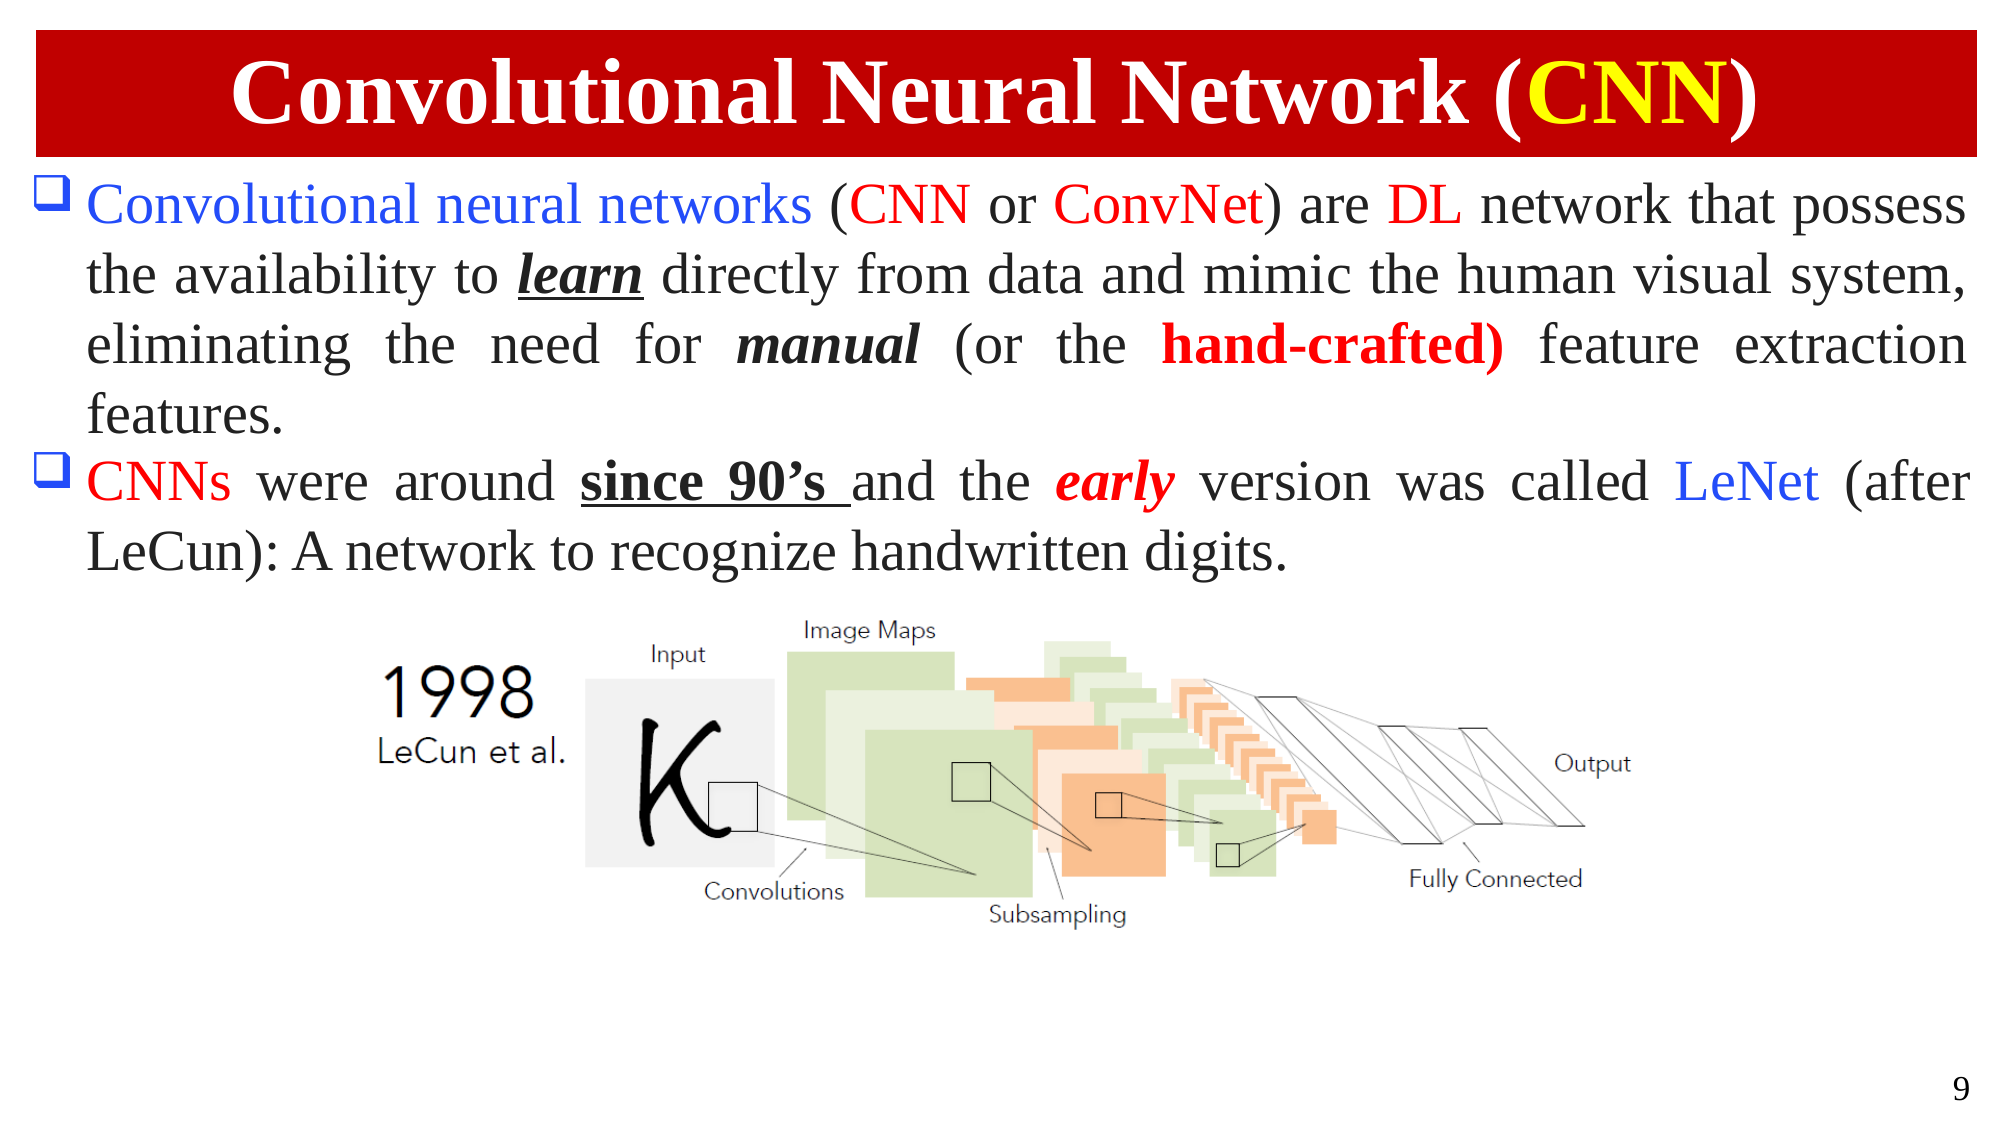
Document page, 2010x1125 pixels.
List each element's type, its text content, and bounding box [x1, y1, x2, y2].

text_box CNNs were around since 90’s and the early version was called LeNet (after LeCun): A network to recognize handwritten digits. [30, 442, 1971, 583]
title Convolutional Neural Network (CNN) [36, 30, 1977, 157]
picture [376, 604, 1636, 943]
text_box Convolutional neural networks (CNN or ConvNet) are DL network that possess the availability to learn directly from data and mimic the human visual system, eliminating the need for manual (or the hand-crafted) feature extraction features. [30, 164, 1968, 442]
slide_number 9 [1909, 1056, 1986, 1117]
